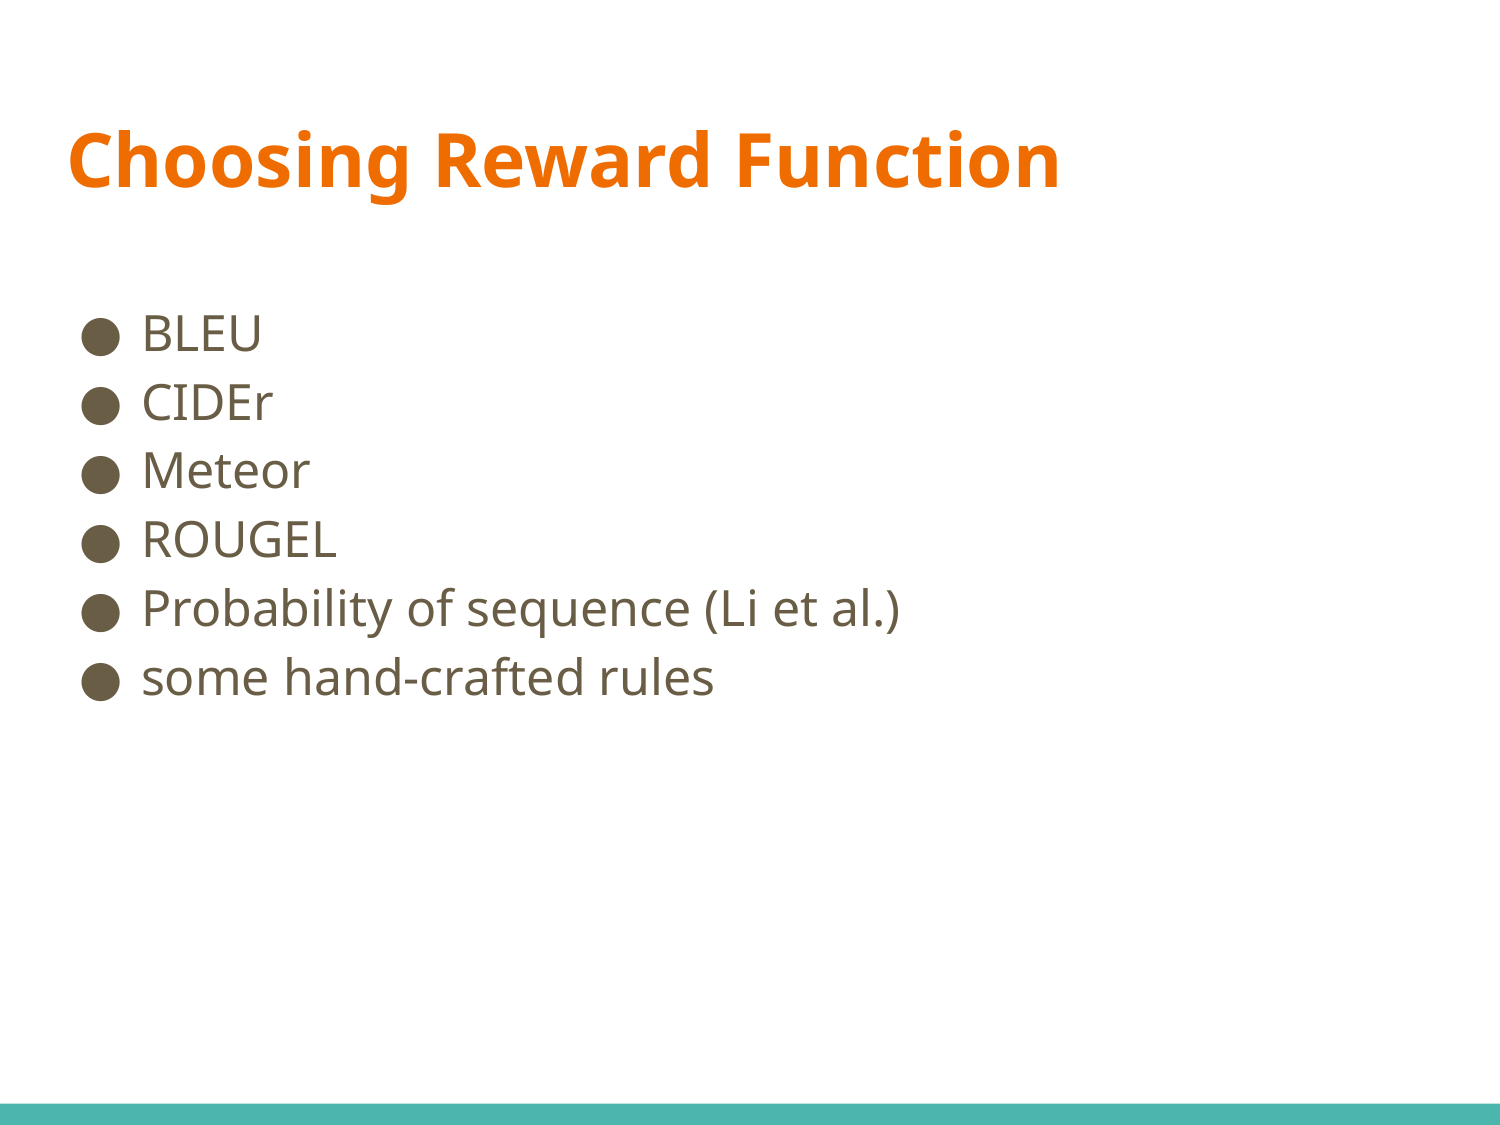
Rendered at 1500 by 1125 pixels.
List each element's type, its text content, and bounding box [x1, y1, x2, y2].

title Choosing Reward Function [51, 97, 1449, 252]
list BLEU CIDEr Meteor ROUGEL Probability of sequence (Li et al.) some hand-crafted rules [51, 276, 1449, 1000]
